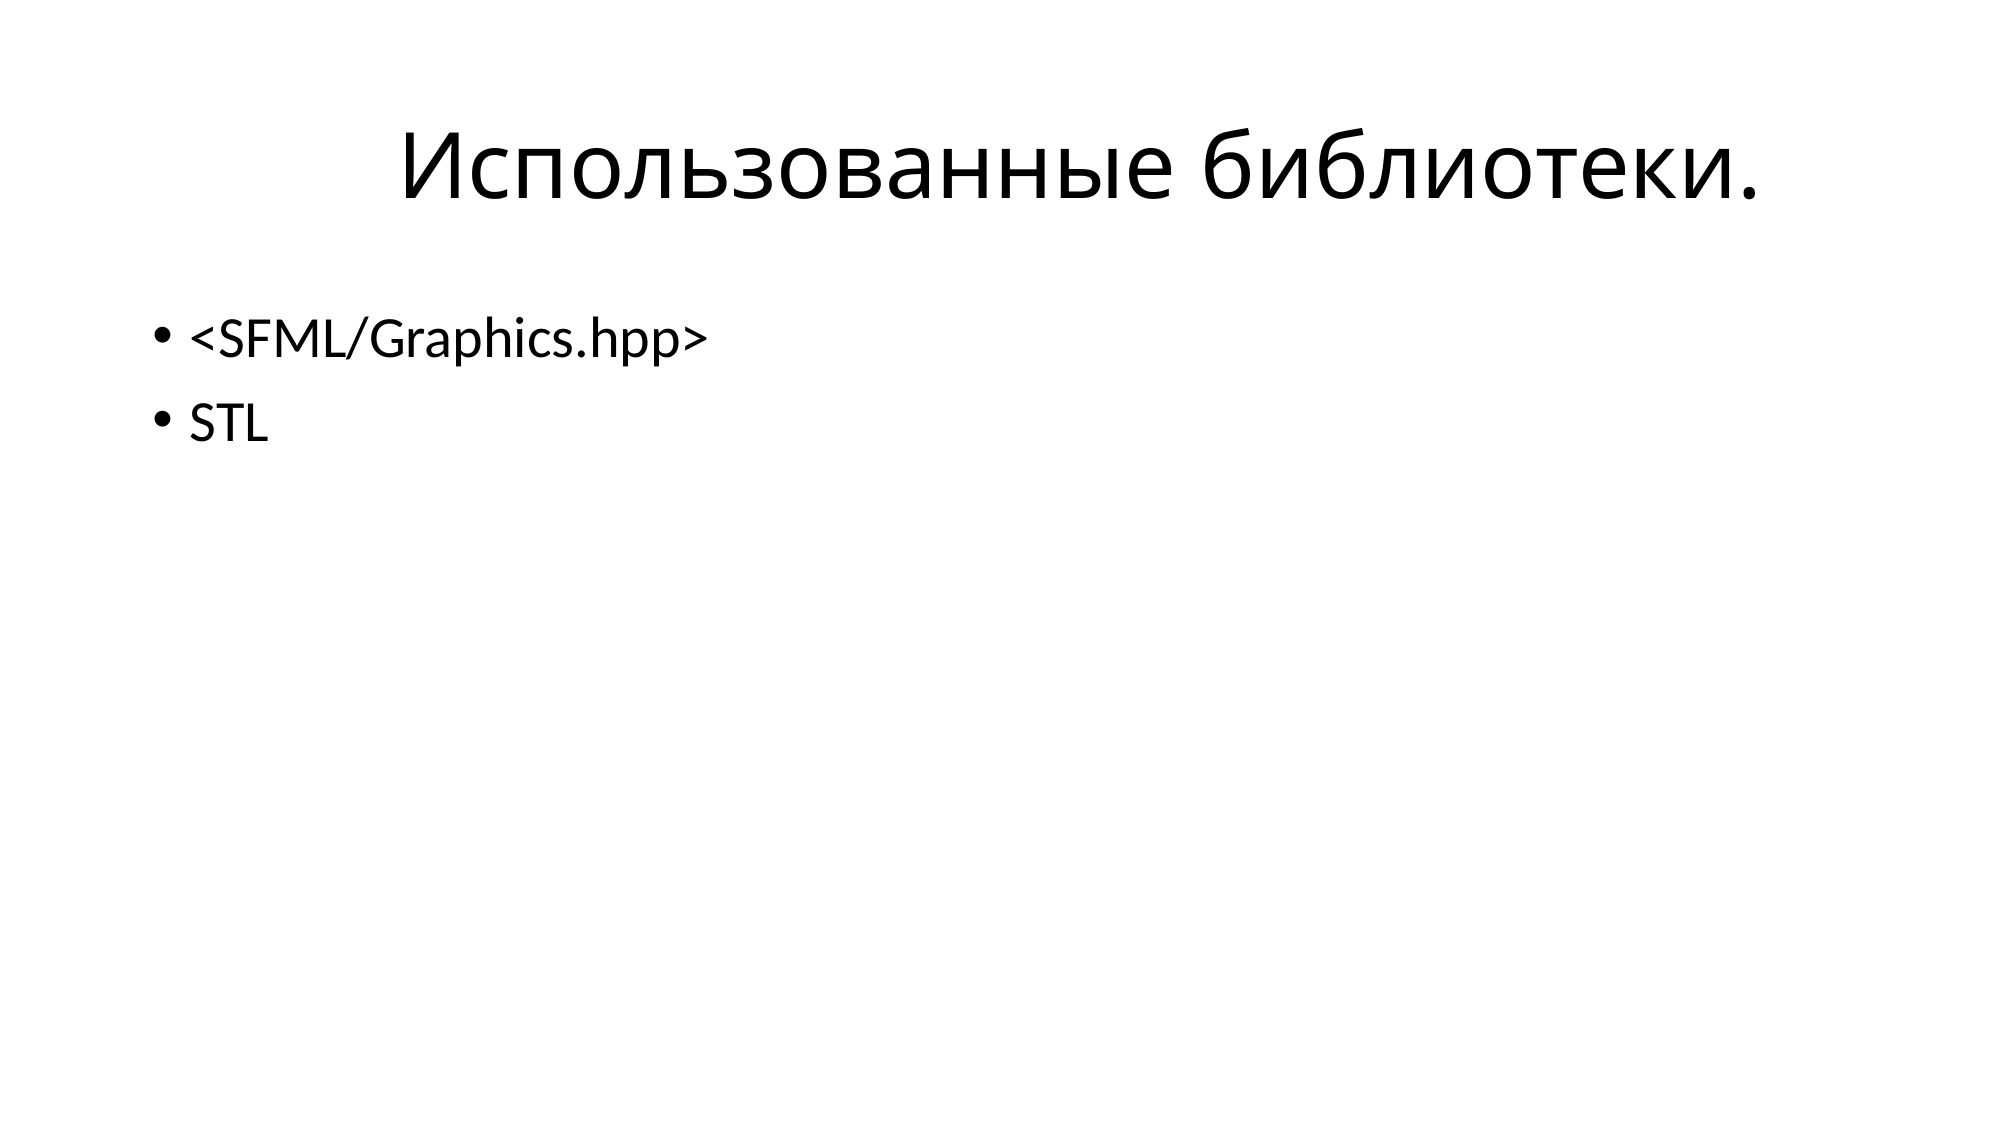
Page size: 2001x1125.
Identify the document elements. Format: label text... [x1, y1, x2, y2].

title Использованные библиотеки. [137, 59, 1863, 278]
list <SFML/Graphics.hpp> STL [137, 299, 1863, 1014]
